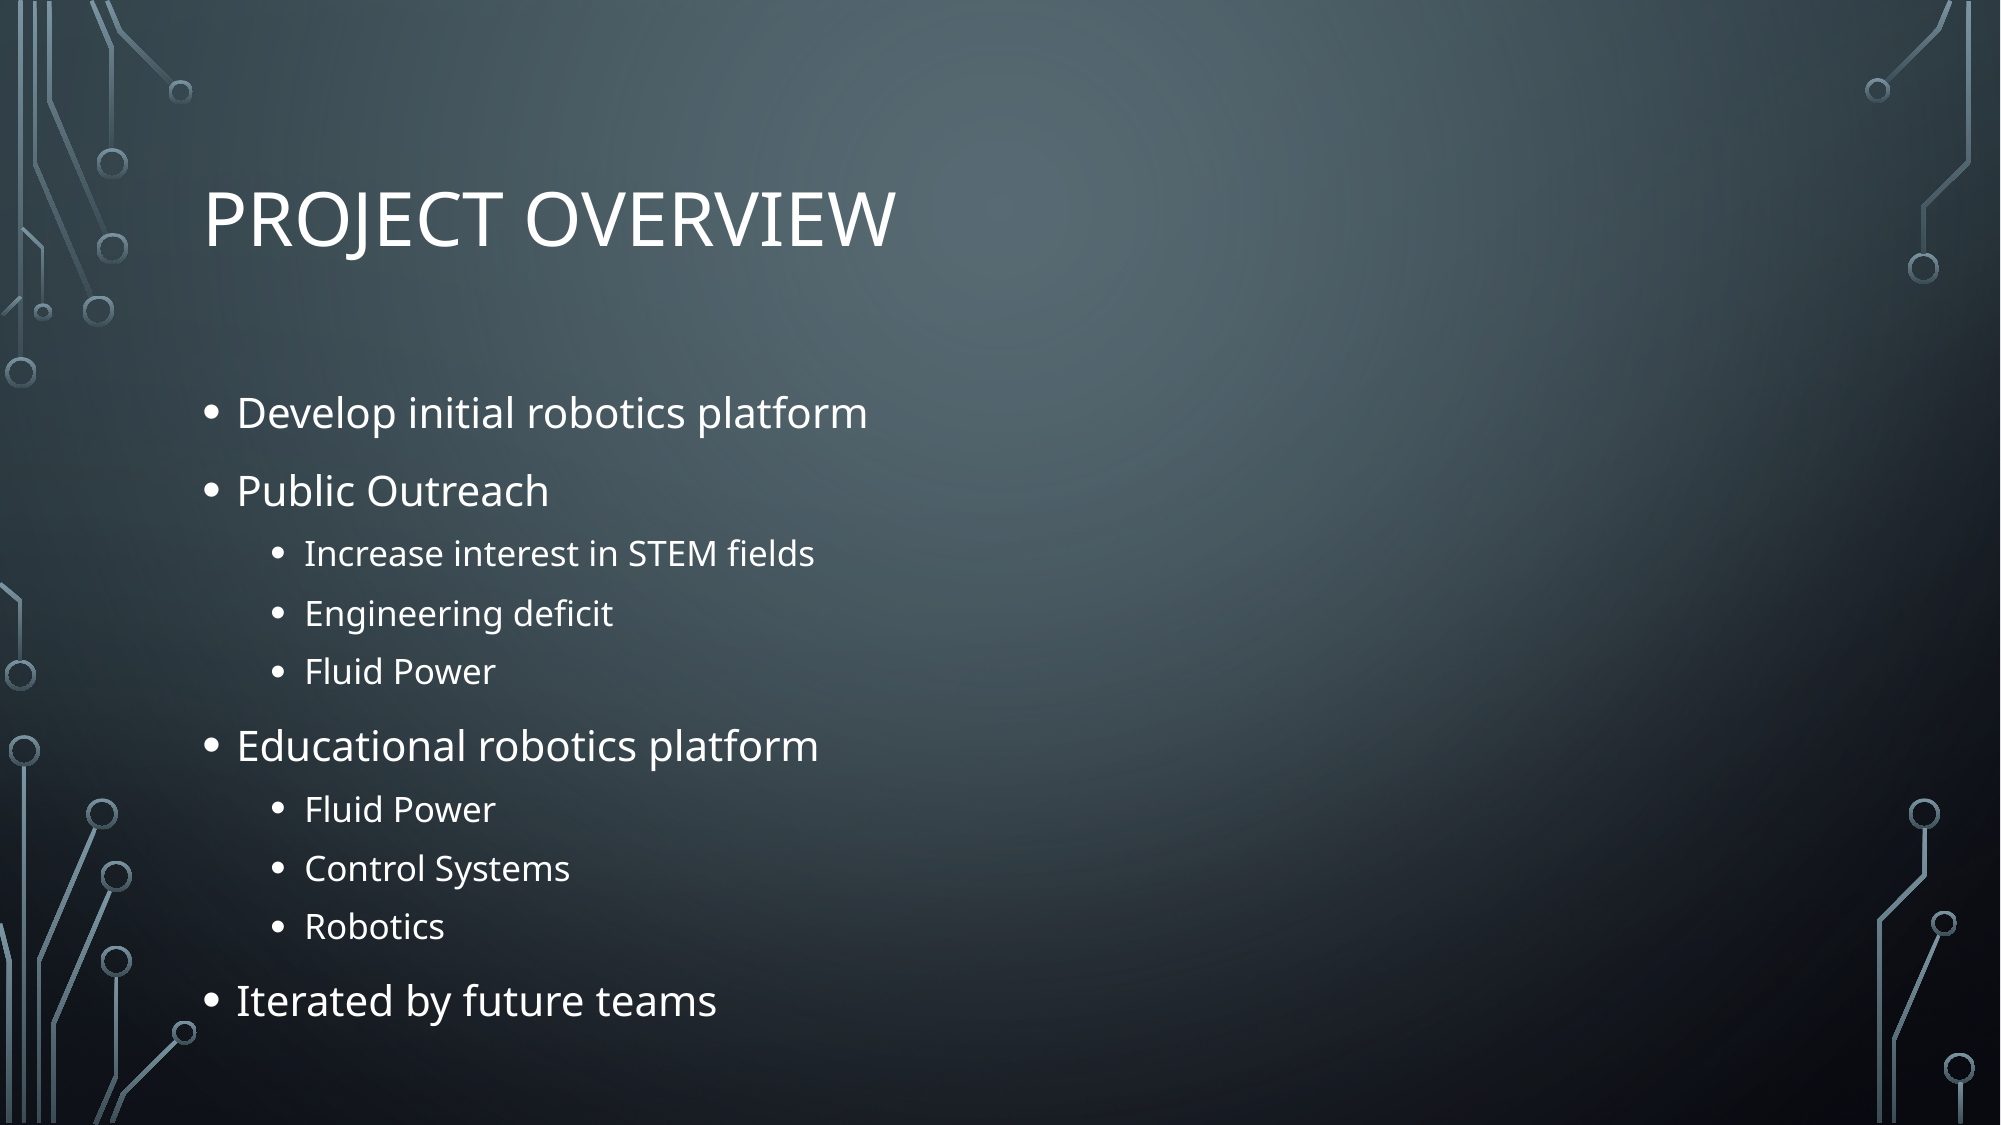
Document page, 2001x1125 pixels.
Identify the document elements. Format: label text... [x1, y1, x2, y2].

list Develop initial robotics platform Public Outreach Increase interest in STEM fields Engineering deficit Fluid Power Educational robotics platform Fluid Power Control Systems Robotics Iterated by future teams [187, 369, 1813, 1036]
title Project Overview [187, 101, 1813, 344]
